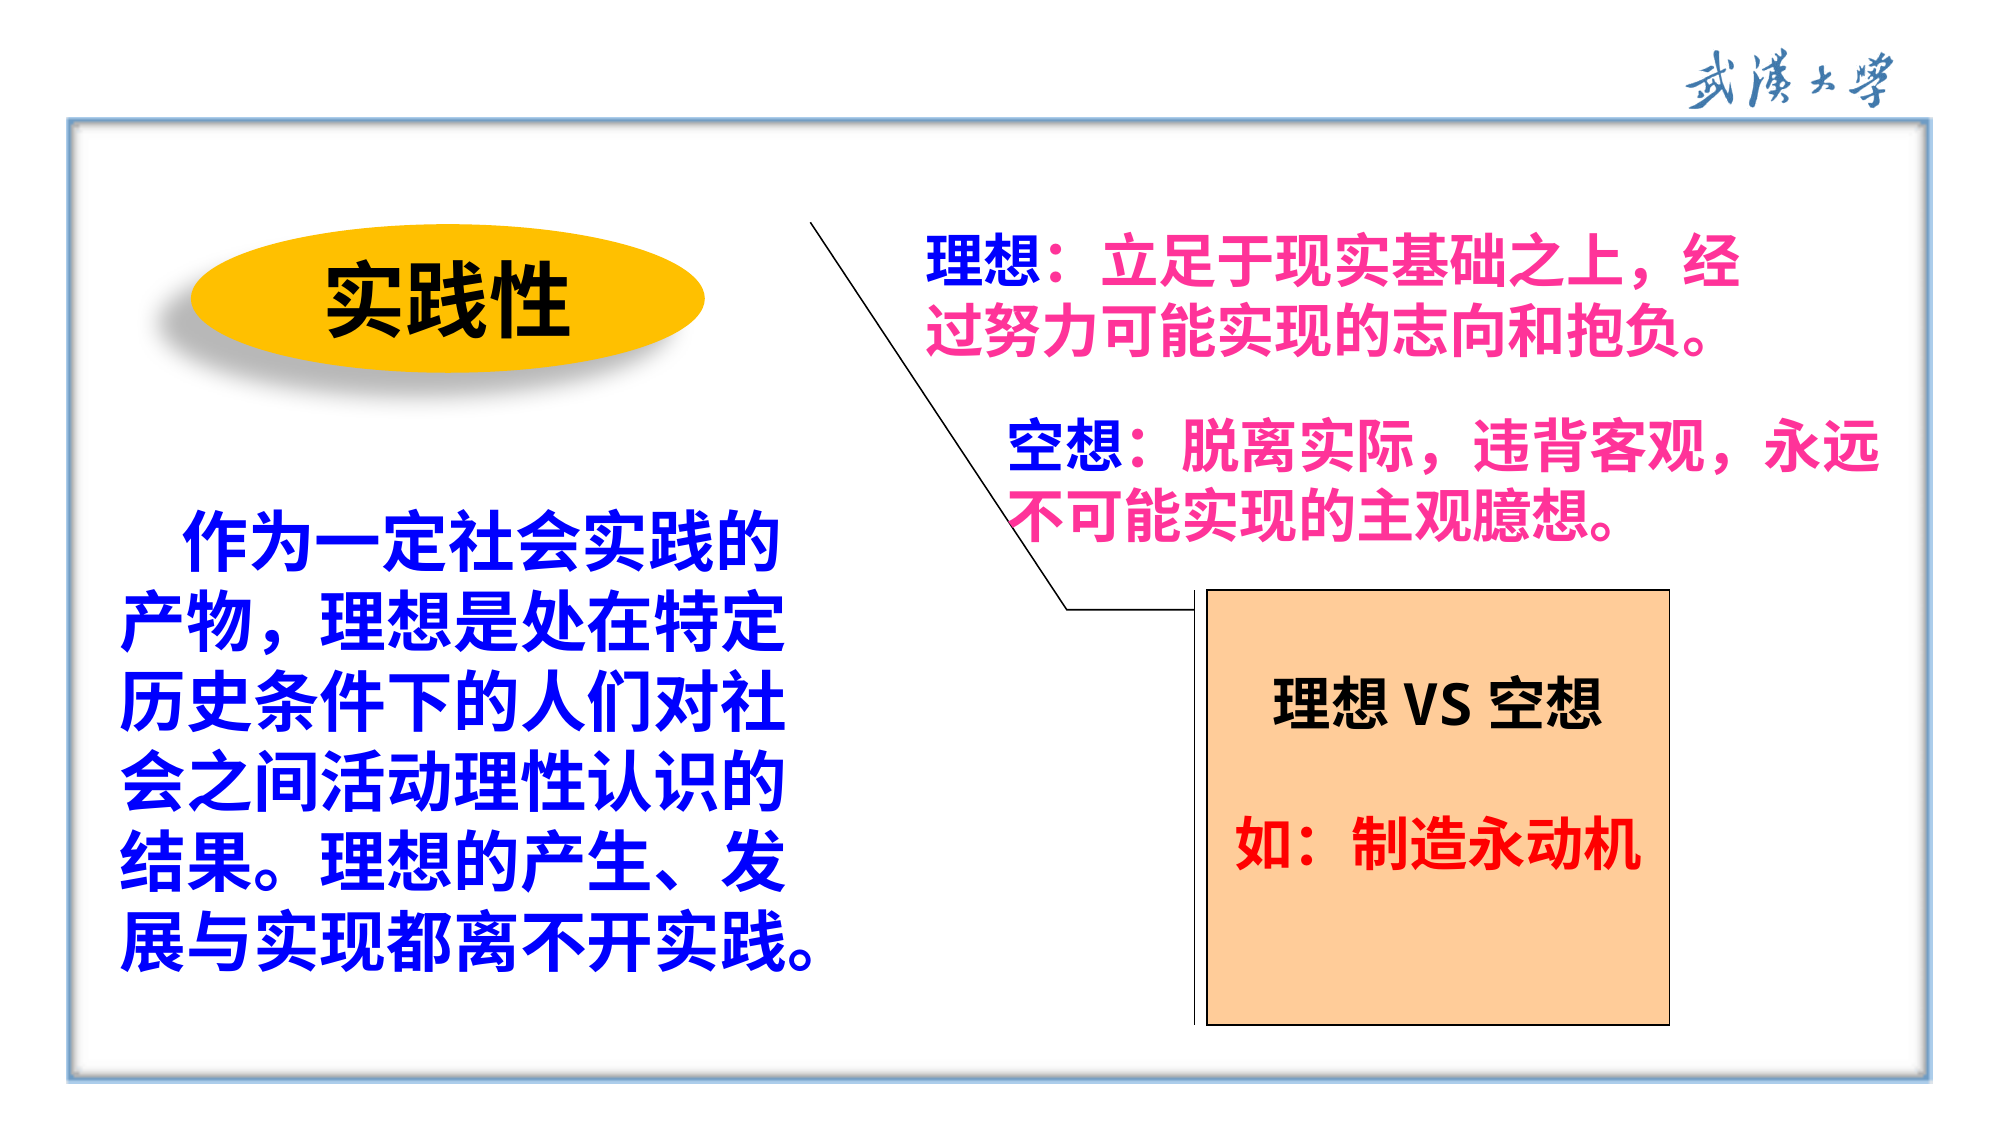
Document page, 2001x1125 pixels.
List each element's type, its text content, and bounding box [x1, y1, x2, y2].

text_box 实践性 [190, 224, 705, 373]
picture [66, 117, 1933, 1084]
text_box 理想VS空想 如：制造永动机 [1207, 590, 1670, 1025]
text_box 理想：立足于现实基础之上，经过努力可能实现的志向和抱负。 [910, 216, 1796, 292]
text_box 作为一定社会实践的产物，理想是处在特定历史条件下的人们对社会之间活动理性认识的结果。理想的产生、发展与实现都离不开实践。 [104, 492, 838, 988]
text_box 空想：脱离实际，违背客观，永远不可能实现的主观臆想。 [992, 401, 1906, 477]
